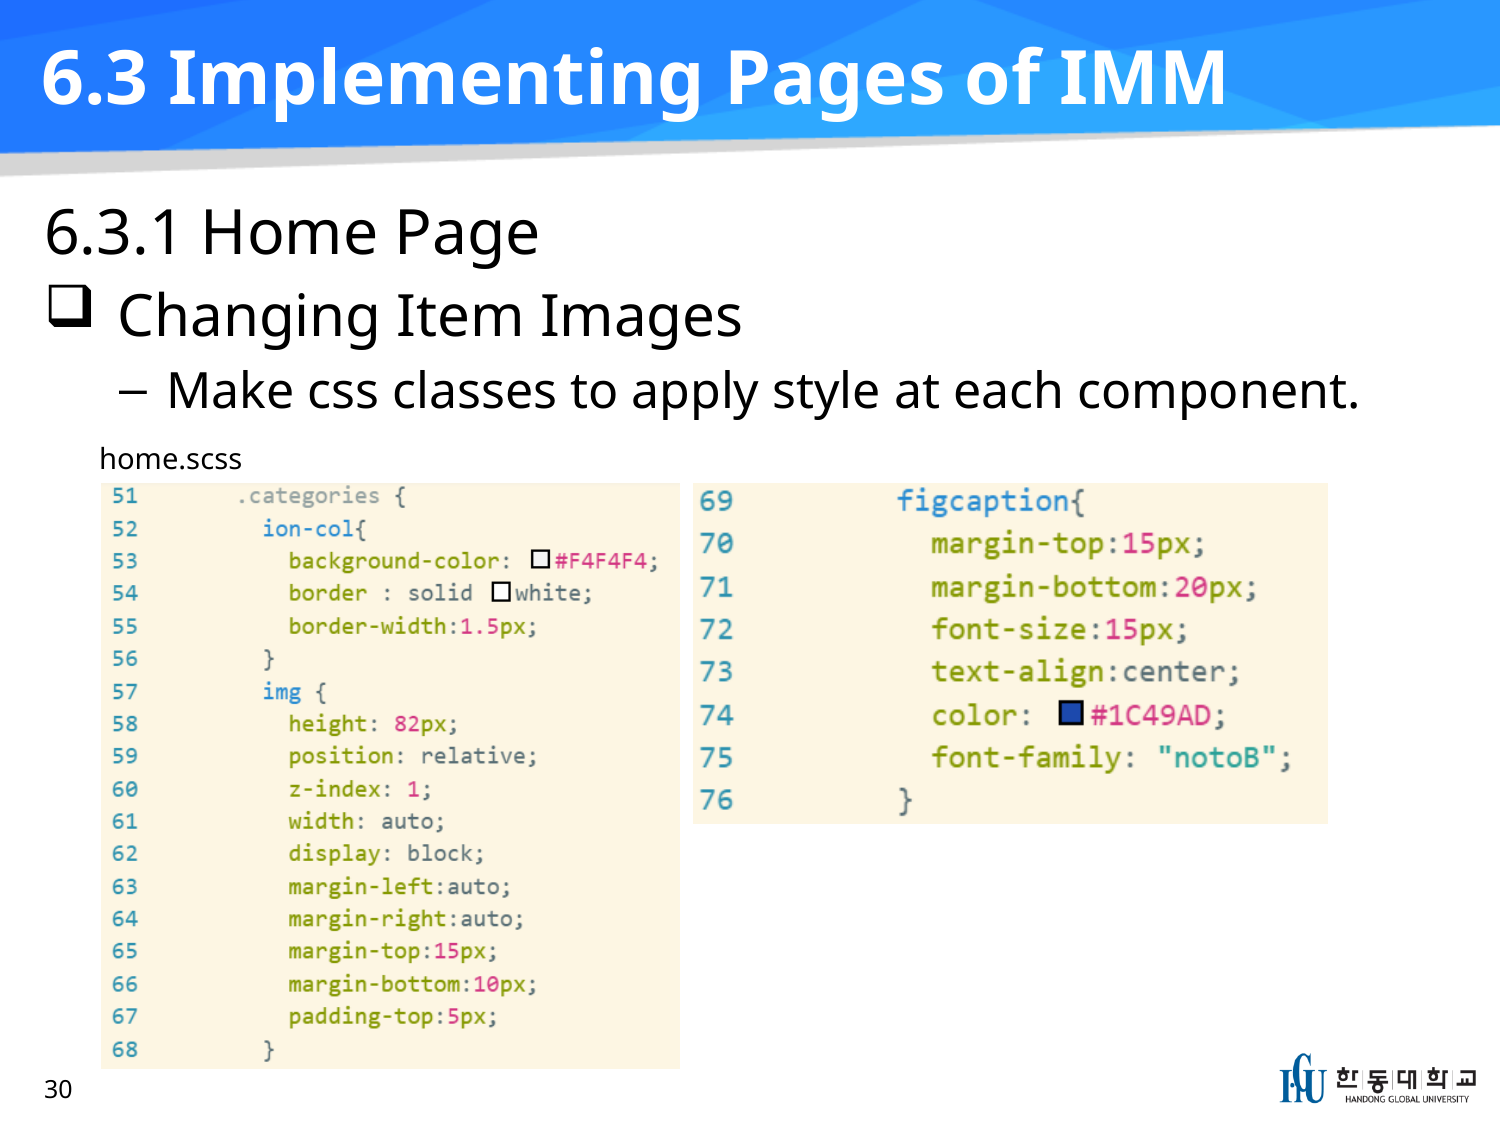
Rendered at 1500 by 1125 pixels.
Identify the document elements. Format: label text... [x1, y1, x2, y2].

title 6.3 Implementing Pages of IMM [41, 2, 1471, 147]
slide_number 30 [29, 1066, 148, 1106]
text_box home.scss [84, 432, 258, 483]
list 6.3.1 Home Page Changing Item Images Make css classes to apply style at each component. [29, 184, 1412, 1035]
picture [0, 0, 1500, 1125]
